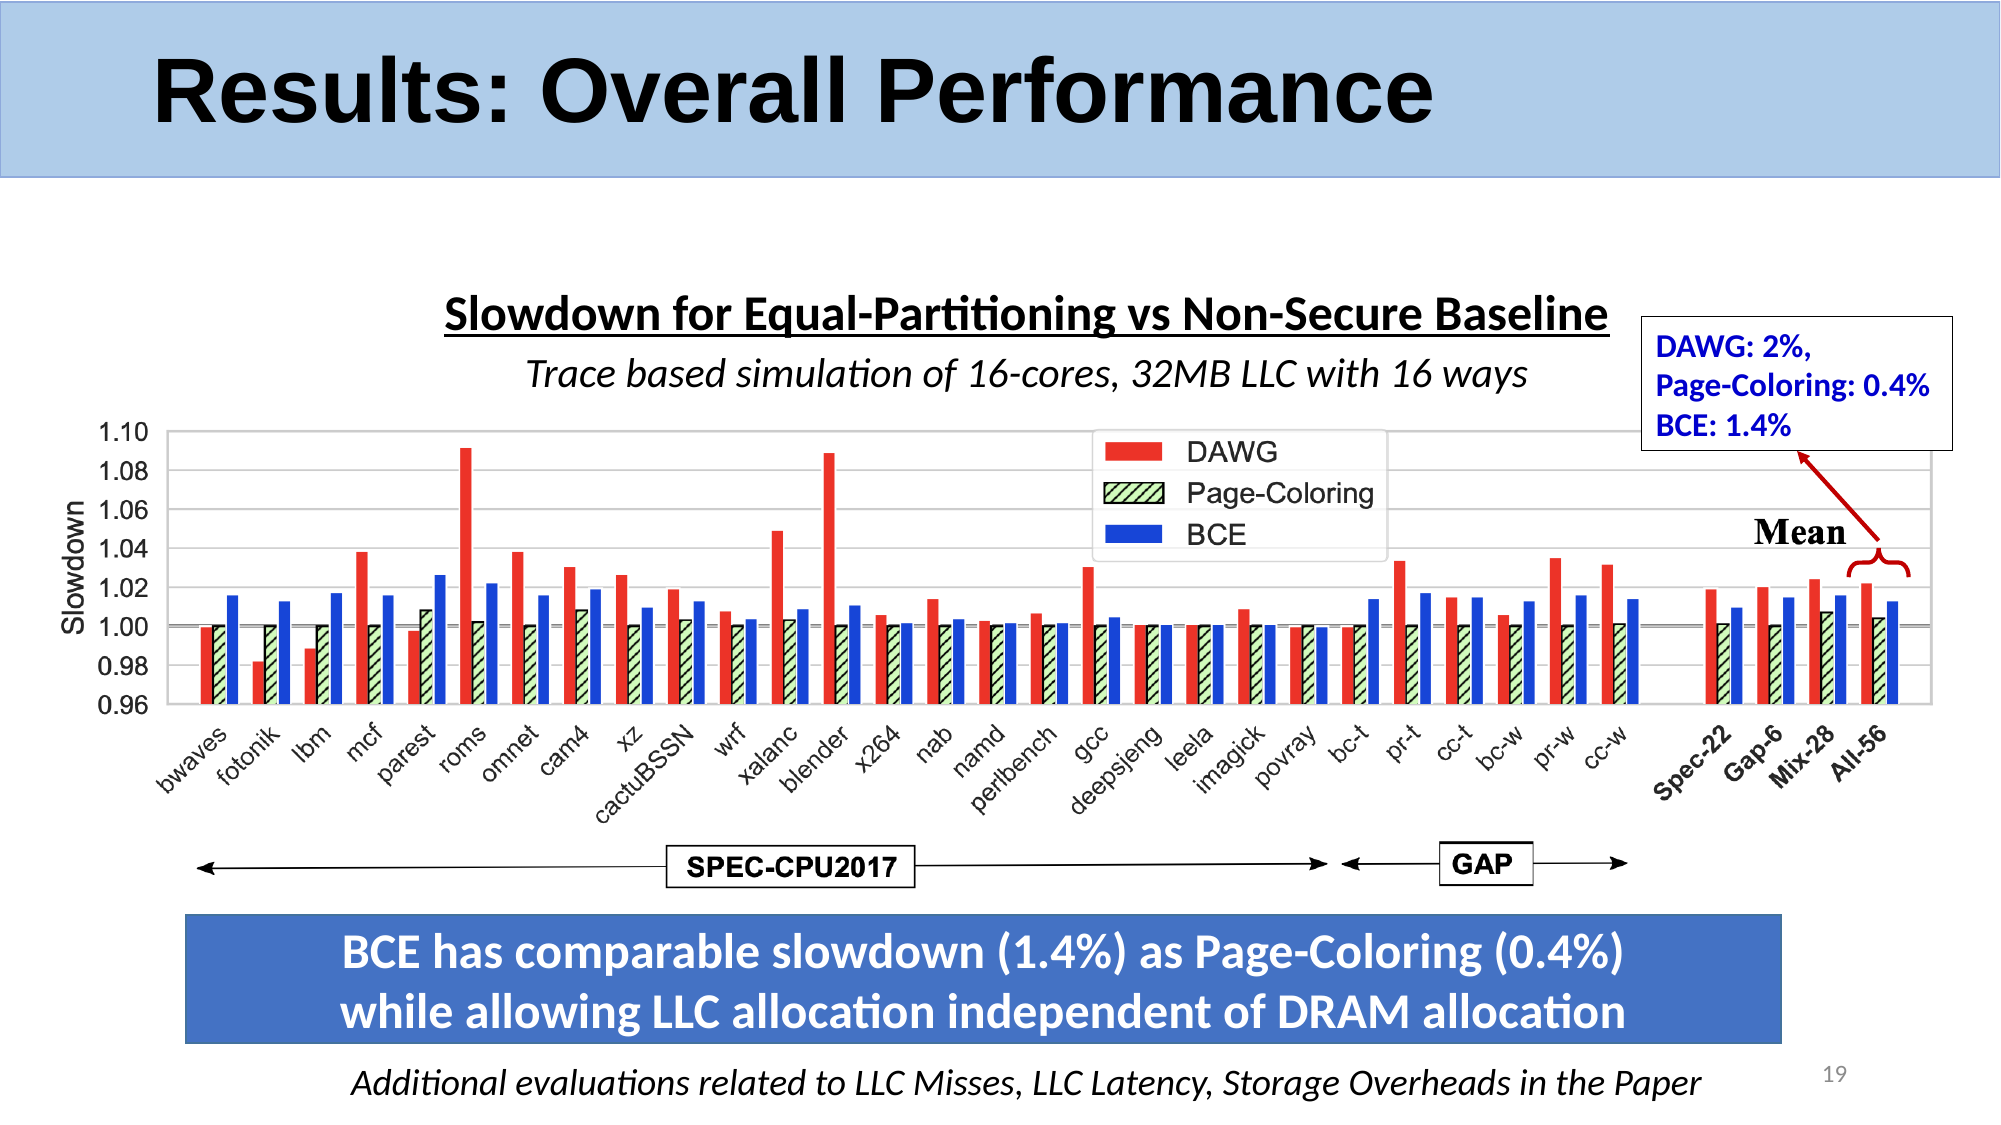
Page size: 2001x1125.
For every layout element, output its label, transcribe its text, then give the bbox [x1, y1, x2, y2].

text_box Additional evaluations related to LLC Misses, LLC Latency, Storage Overheads in the Paper [336, 1050, 1718, 1111]
slide_number 19 [1412, 1042, 1863, 1103]
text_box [1797, 457, 1879, 541]
text_box BCE has comparable slowdown (1.4%) as Page-Coloring (0.4%) while allowing LLC allocation independent of DRAM allocation [185, 914, 1782, 1044]
picture [46, 385, 1954, 907]
title Results: Overall Performance [137, 34, 1863, 151]
text_box Slowdown for Equal-Partitioning vs Non-Secure Baseline Trace based simulation of 16-cores, 32MB LLC with 16 ways [429, 267, 1625, 385]
text_box DAWG: 2%, Page-Coloring: 0.4% BCE: 1.4% [1641, 316, 1953, 385]
